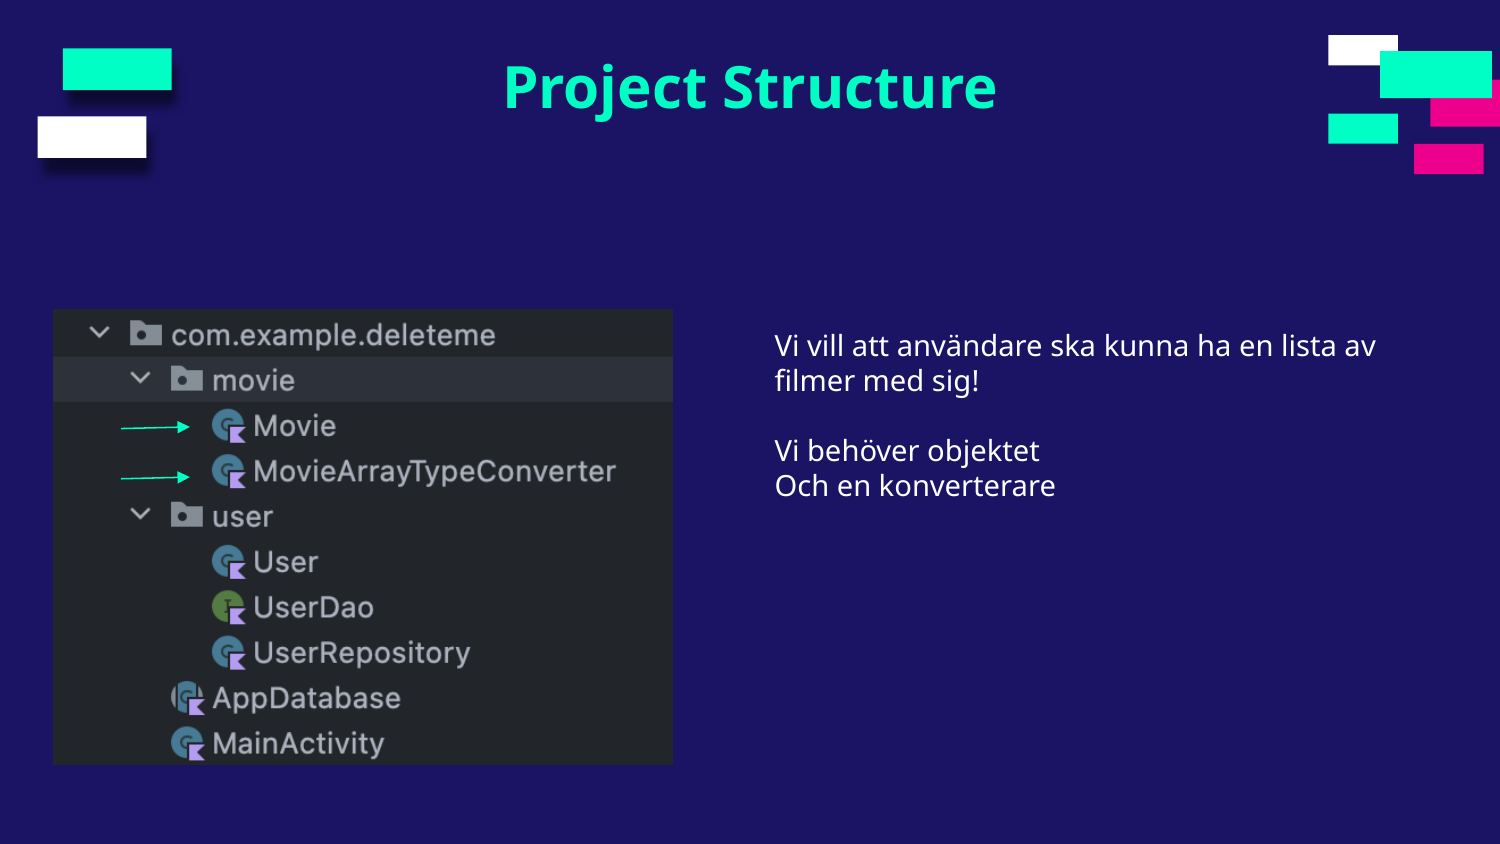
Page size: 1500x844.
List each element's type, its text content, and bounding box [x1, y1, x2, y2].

text_box [1328, 35, 1398, 66]
text_box [37, 116, 147, 158]
text_box [62, 48, 172, 91]
text_box [1430, 79, 1500, 127]
text_box [1380, 51, 1492, 99]
title Project Structure [414, 35, 1086, 145]
text_box [1414, 143, 1484, 175]
picture [53, 309, 674, 766]
text_box [1328, 113, 1398, 144]
text_box Vi vill att användare ska kunna ha en lista av filmer med sig! Vi behöver objektet Och en konverterare [759, 312, 1398, 518]
